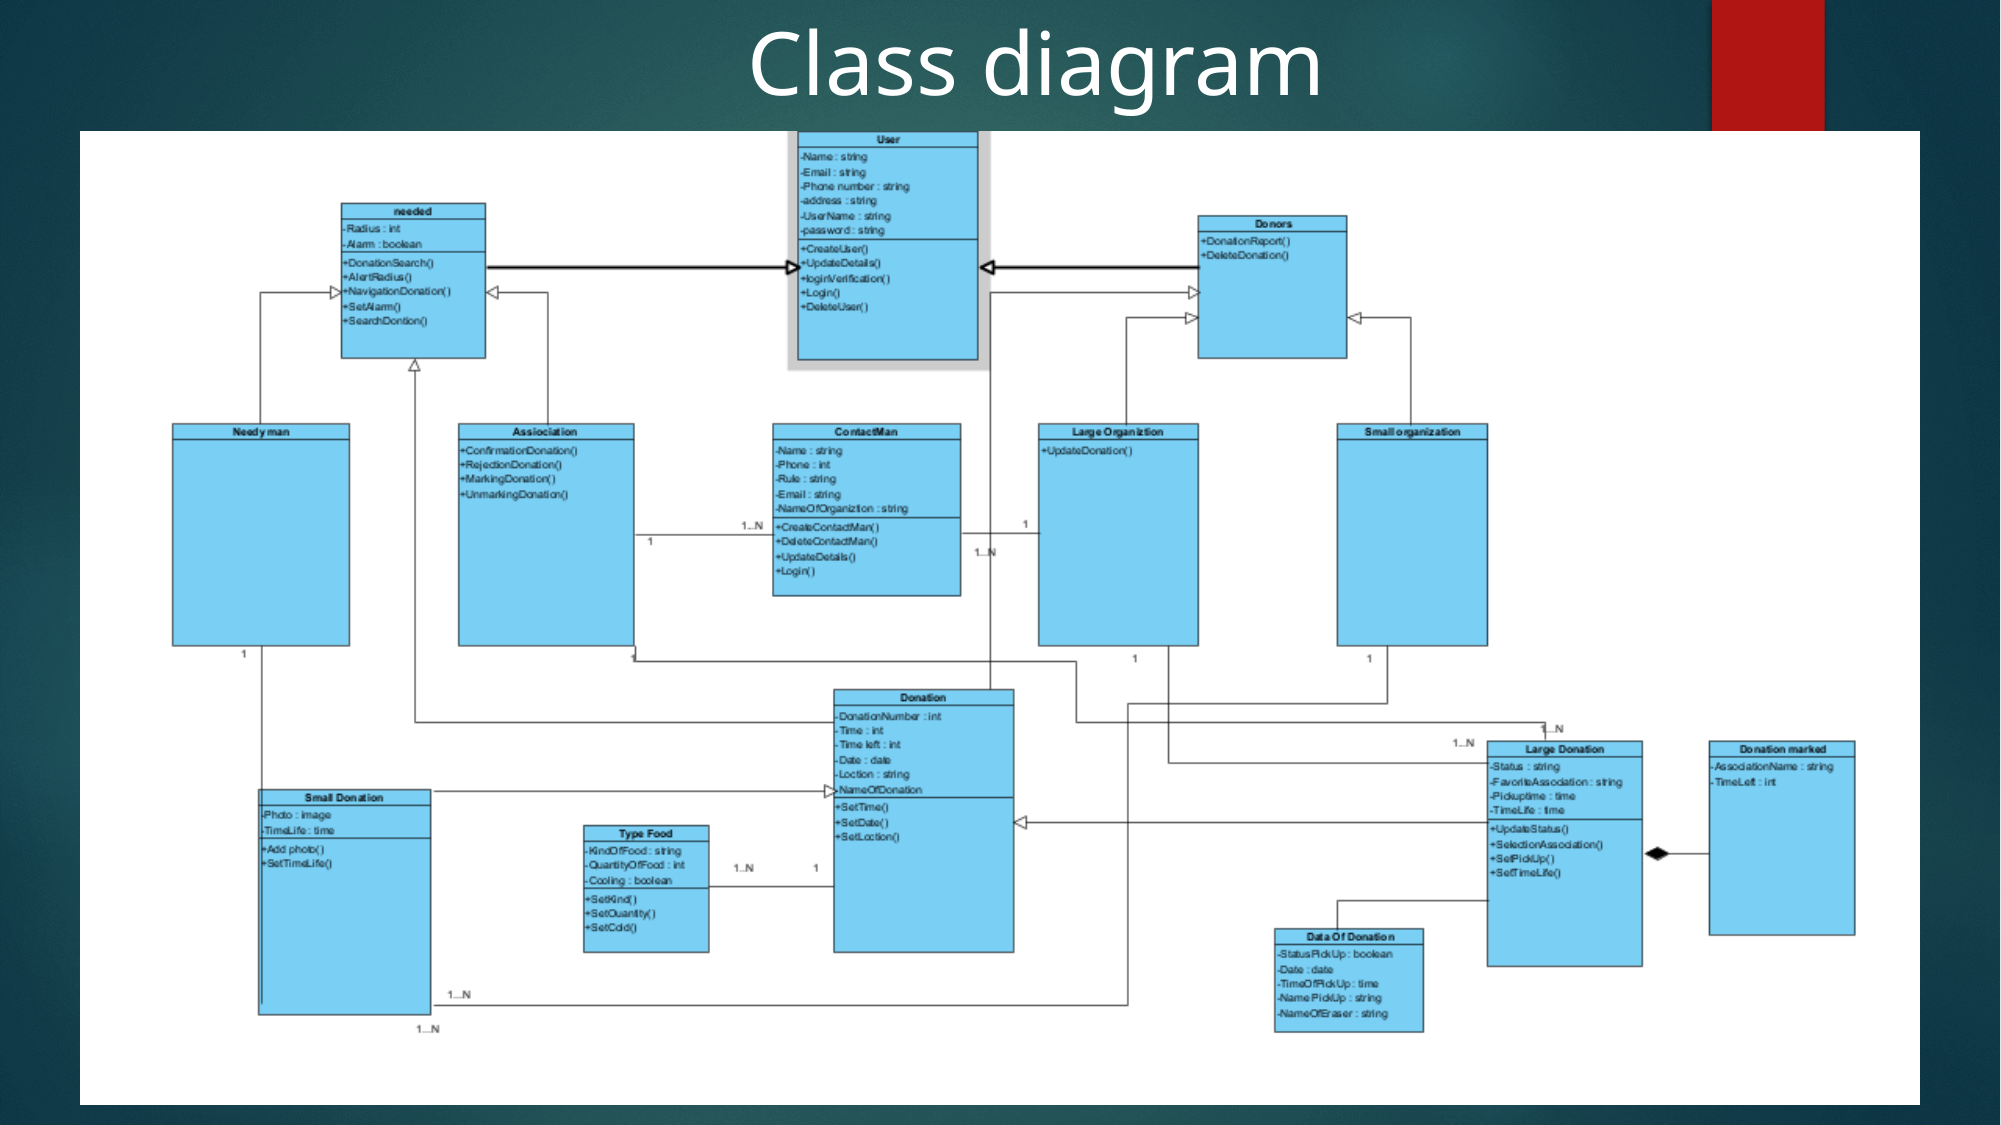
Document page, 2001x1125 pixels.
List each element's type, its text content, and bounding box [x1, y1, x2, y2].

list Class diagram [732, 0, 1477, 127]
picture [0, 0, 1920, 1125]
